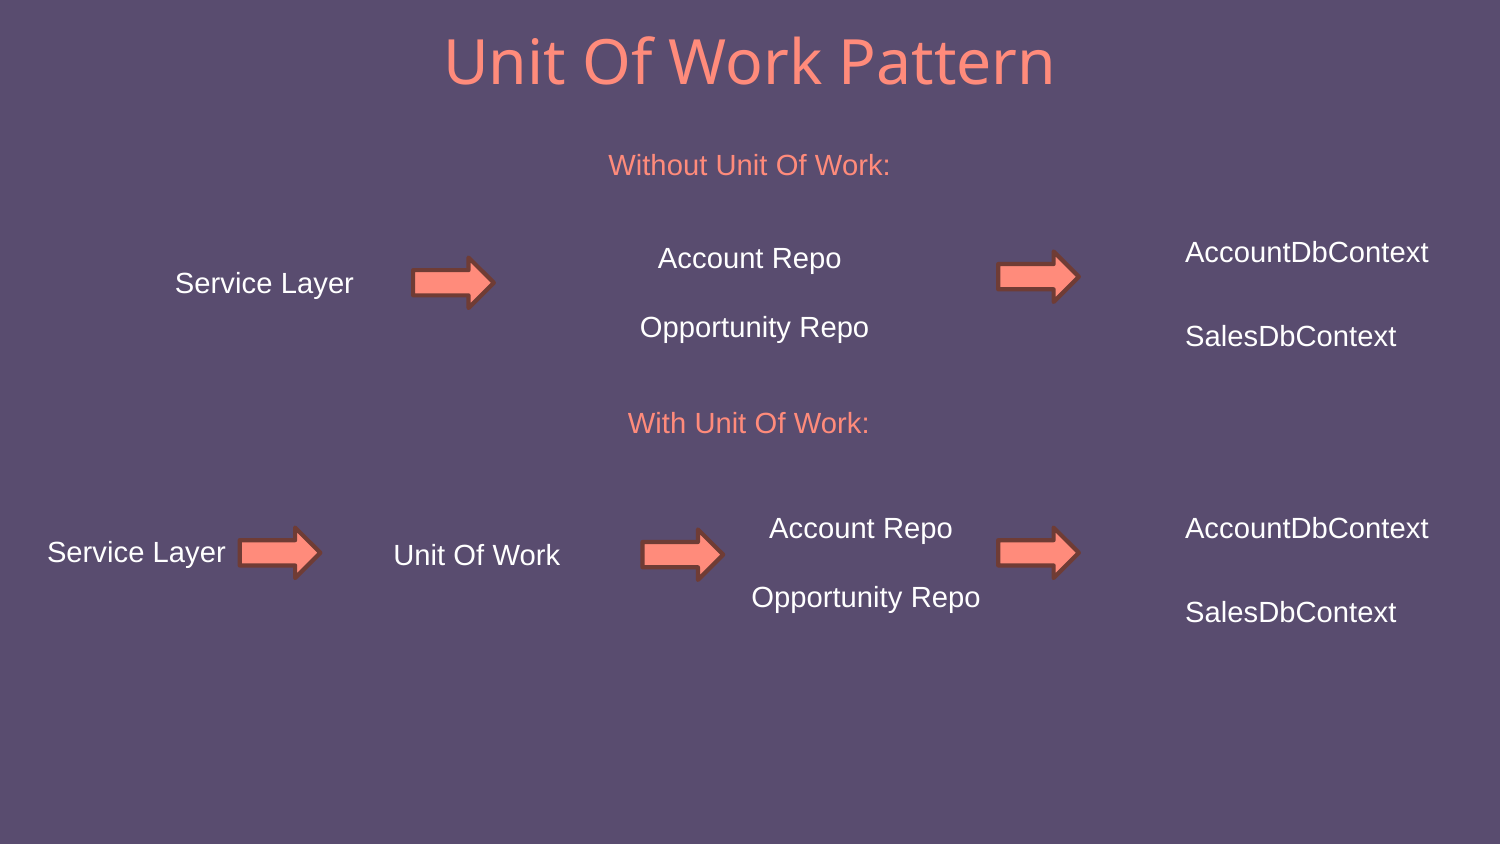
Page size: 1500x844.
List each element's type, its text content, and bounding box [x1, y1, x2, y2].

text_box Account Repo [754, 502, 969, 552]
text_box Service Layer [32, 526, 250, 577]
title Unit Of Work Pattern [115, 7, 1385, 101]
text_box Opportunity Repo [736, 570, 996, 621]
text_box [411, 255, 496, 310]
text_box [996, 525, 1081, 581]
text_box Without Unit Of Work: [593, 138, 907, 189]
text_box Account Repo [643, 232, 857, 283]
text_box [996, 249, 1081, 304]
text_box AccountDbContext [1170, 226, 1445, 276]
text_box Unit Of Work [378, 529, 576, 580]
text_box With Unit Of Work: [613, 396, 887, 447]
text_box [237, 525, 323, 581]
text_box SalesDbContext [1170, 586, 1412, 636]
text_box [640, 527, 726, 582]
text_box AccountDbContext [1170, 502, 1445, 552]
text_box SalesDbContext [1170, 309, 1412, 360]
text_box Opportunity Repo [625, 300, 885, 351]
text_box Service Layer [160, 257, 378, 308]
